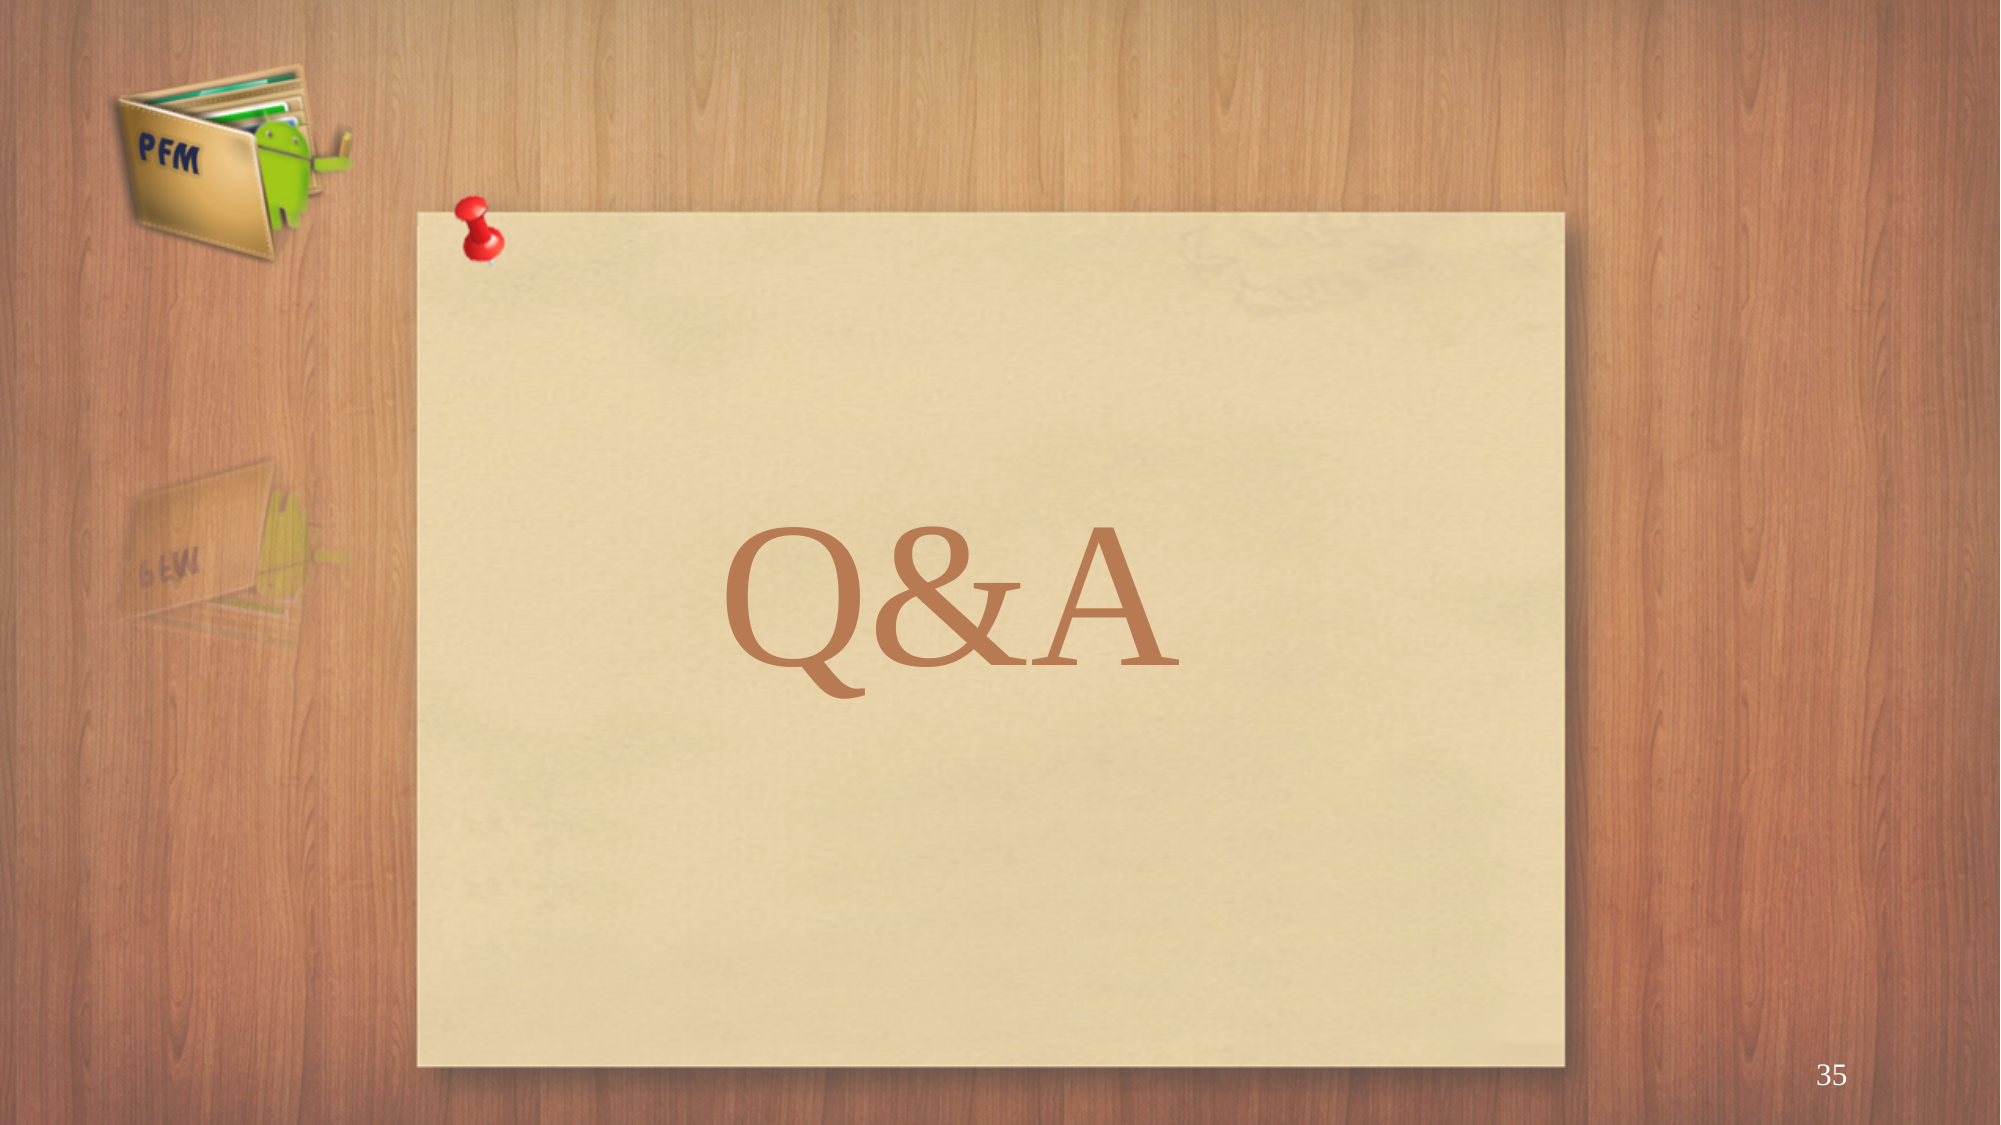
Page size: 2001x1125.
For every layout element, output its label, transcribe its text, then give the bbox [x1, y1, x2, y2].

list Q&A [703, 478, 1863, 1014]
slide_number 35 [1325, 1042, 1863, 1103]
